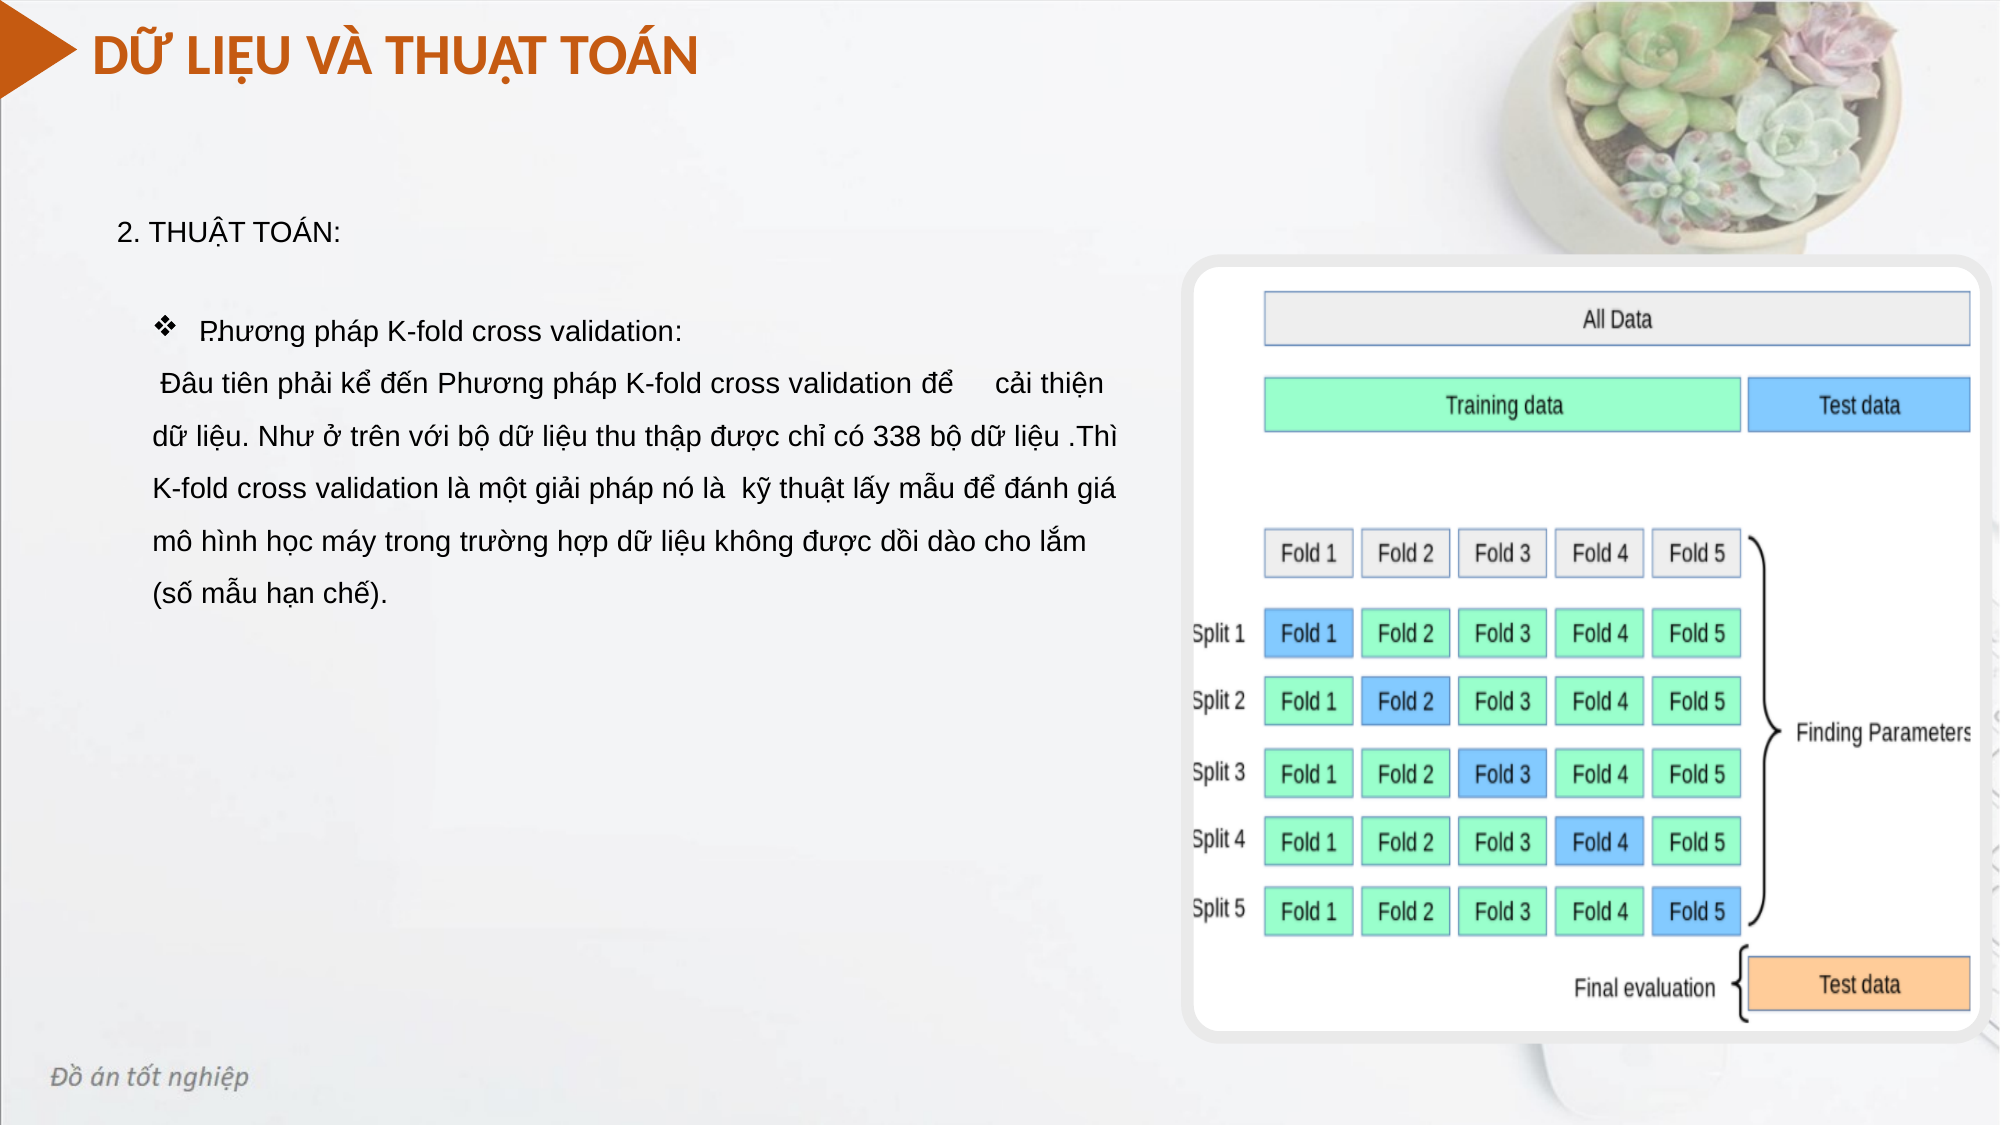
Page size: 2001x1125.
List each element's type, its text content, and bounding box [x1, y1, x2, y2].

text_box [0, 0, 77, 100]
text_box ... [137, 287, 1113, 355]
picture [0, 0, 2001, 1125]
text_box DỮ LIỆU VÀ THUẬT TOÁN [77, 9, 738, 94]
text_box 2. THUẬT TOÁN: [102, 206, 357, 256]
text_box Phương pháp K-fold cross validation: Đâu tiên phải kể đến Phương pháp K-fold cross validation để cải thiện dữ liệu. Như ở trên với bộ dữ liệu thu thập được chỉ có 338 bộ dữ liệu .Thì K-fold cross validation là một giải pháp nó là kỹ thuật lấy mẫu để đánh giá mô hình học máy trong trường hợp dữ liệu không được dồi dào cho lắm (số mẫu hạn chế). [137, 287, 1138, 617]
